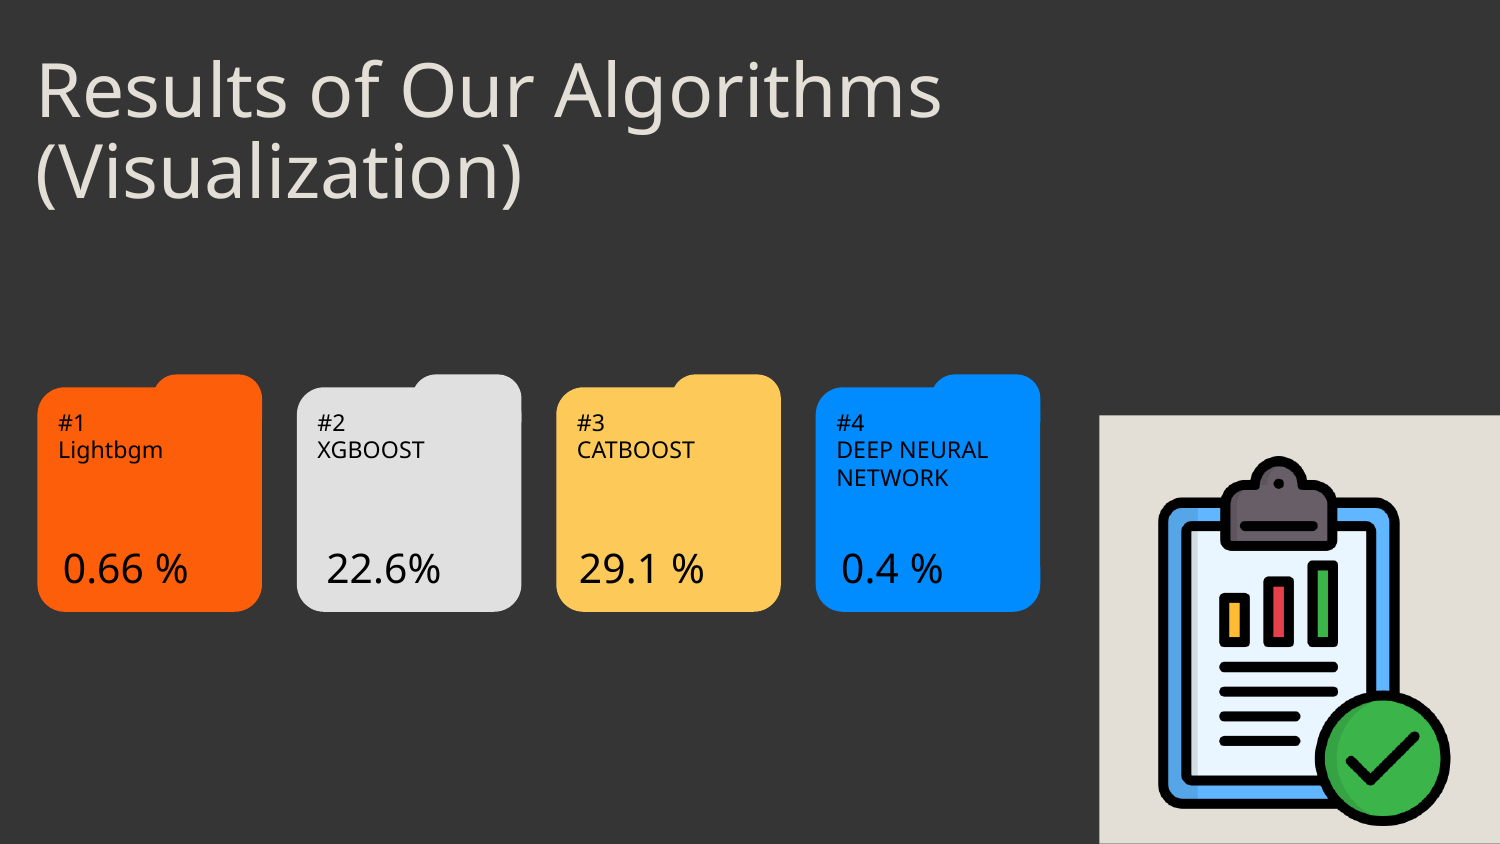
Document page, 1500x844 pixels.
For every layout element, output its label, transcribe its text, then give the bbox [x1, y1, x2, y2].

picture [1119, 456, 1489, 826]
title Results of Our Algorithms (Visualization) [20, 37, 1015, 230]
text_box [37, 374, 1041, 613]
